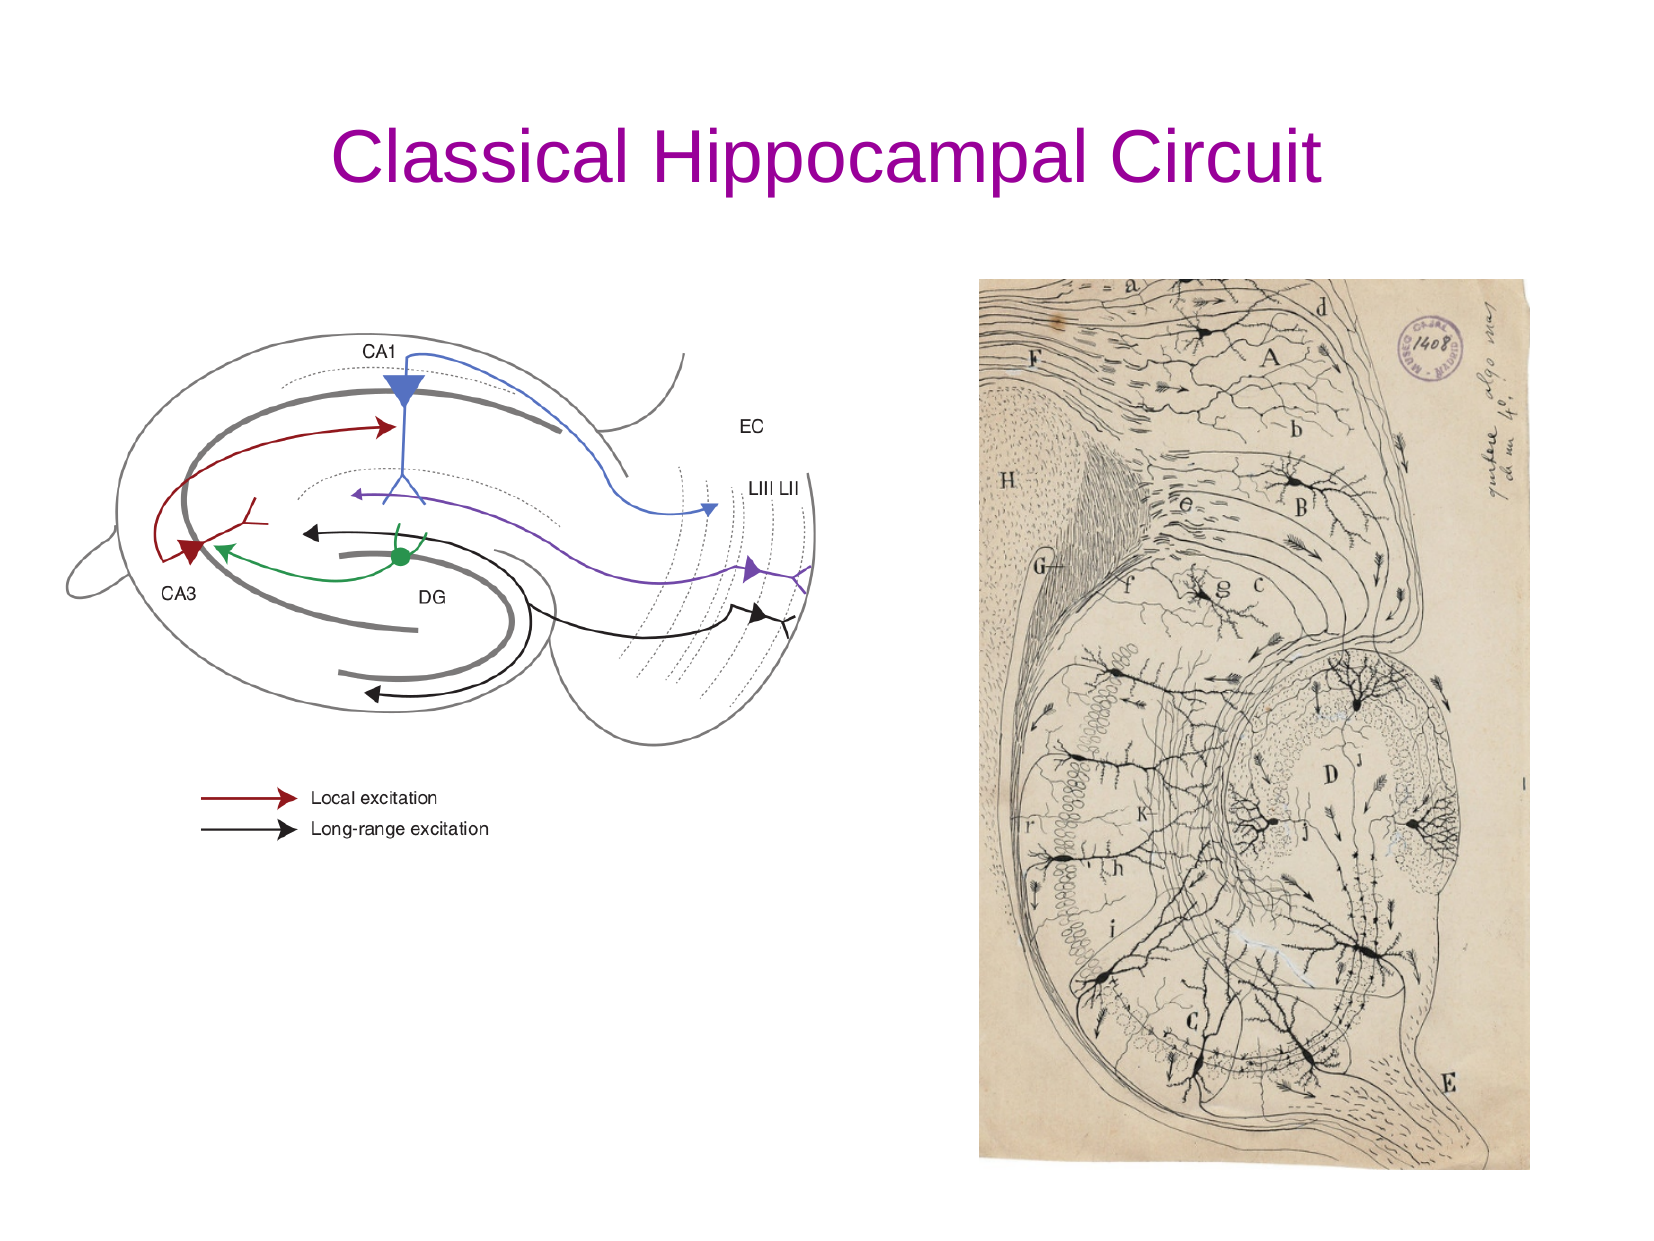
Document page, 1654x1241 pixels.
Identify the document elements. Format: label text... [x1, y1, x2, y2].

picture [979, 279, 1531, 1171]
text_box Classical Hippocampal Circuit [82, 49, 1571, 257]
picture [29, 299, 833, 856]
